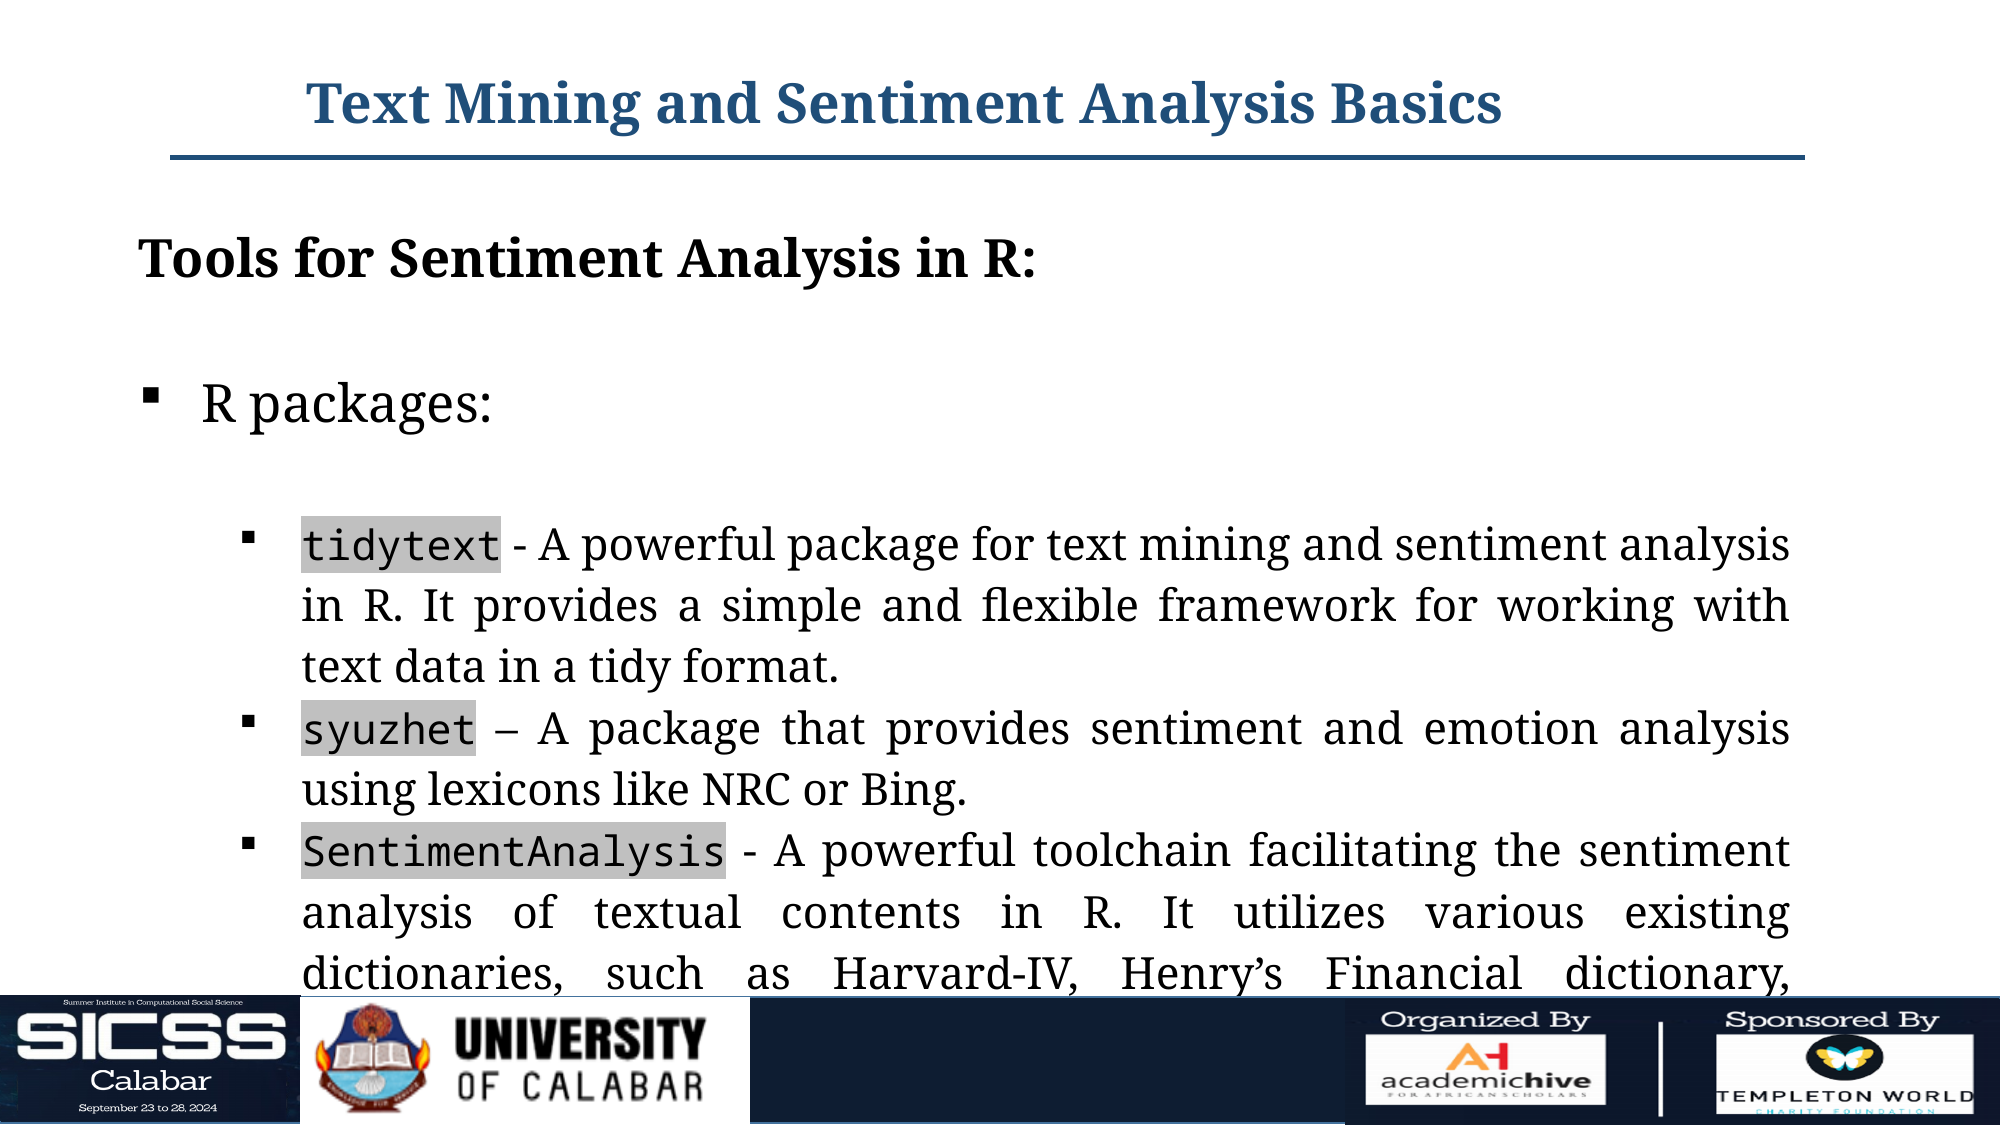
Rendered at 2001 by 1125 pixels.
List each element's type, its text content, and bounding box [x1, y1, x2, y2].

list Tools for Sentiment Analysis in R: R packages: tidytext - A powerful package for text mining and sentiment analysis in R. It provides a simple and flexible framework for working with text data in a tidy format. syuzhet – A package that provides sentiment and emotion analysis using lexicons like NRC or Bing. SentimentAnalysis - A powerful toolchain facilitating the sentiment analysis of textual contents in R. It utilizes various existing dictionaries, such as Harvard-IV, Henry’s Financial dictionary, Loughran-McDonald Financial dictionary, and QDAP dictionary. [124, 170, 1808, 955]
text_box Text Mining and Sentiment Analysis Basics [89, 47, 1724, 155]
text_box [0, 995, 2000, 1125]
